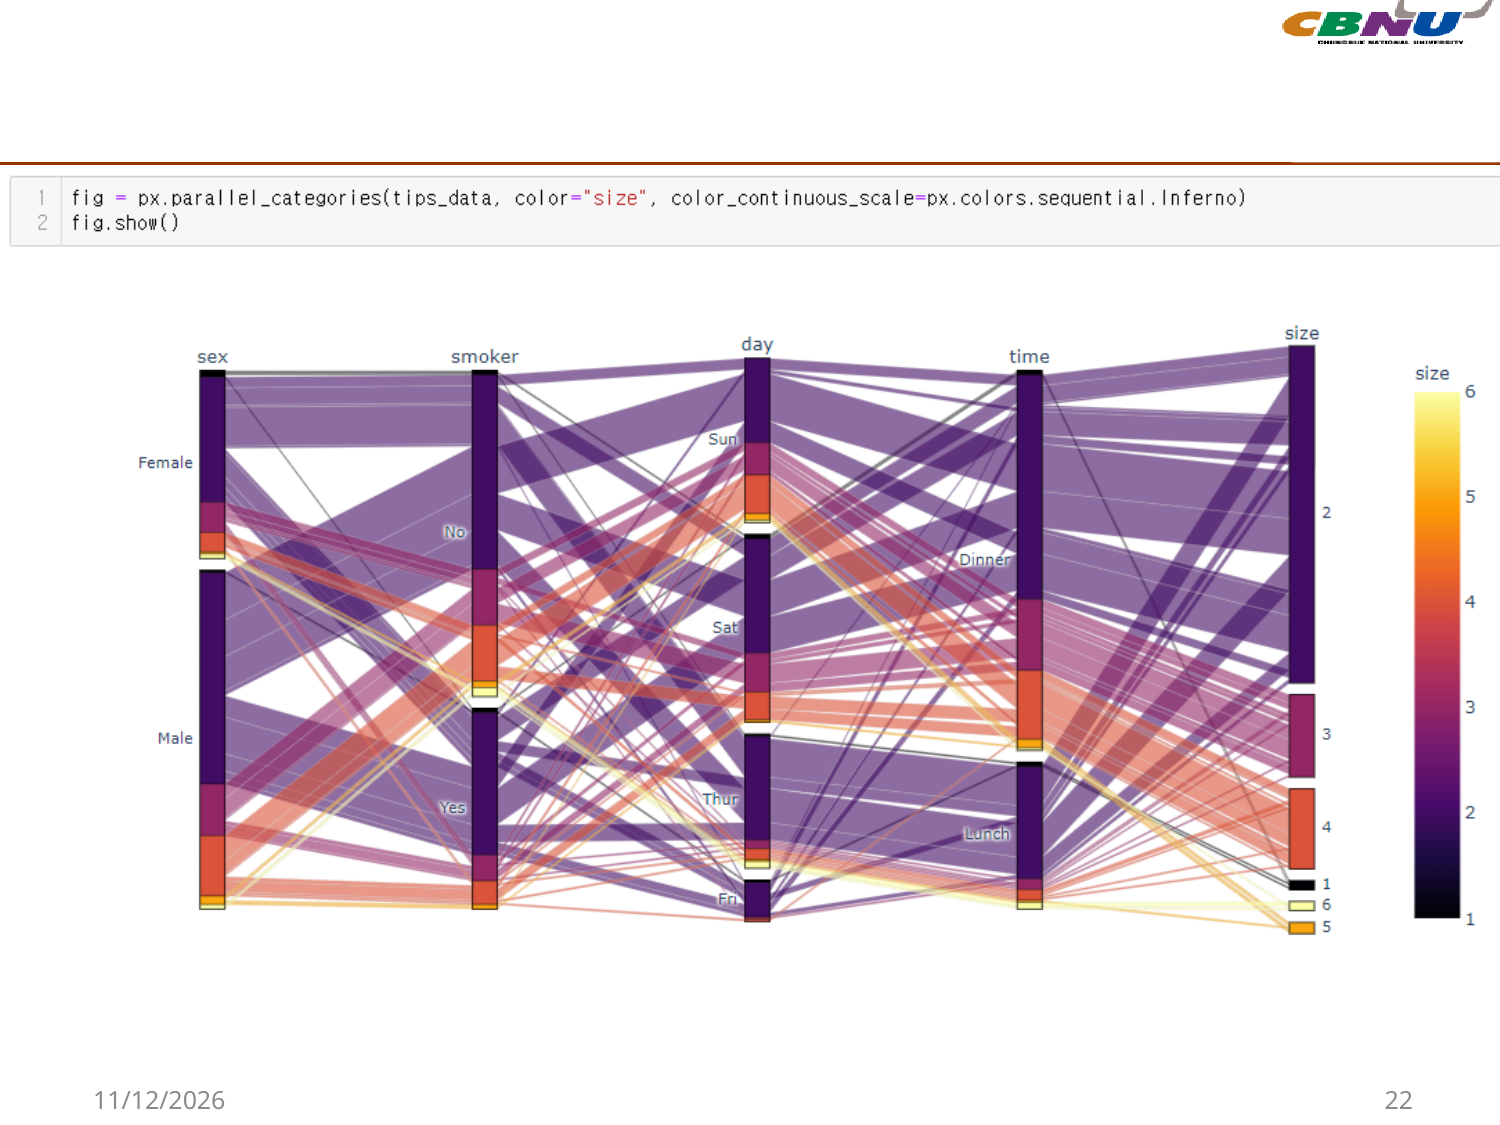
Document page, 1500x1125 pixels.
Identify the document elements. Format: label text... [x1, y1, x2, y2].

picture [1277, 0, 1500, 47]
picture [0, 165, 1500, 960]
slide_number 22 [1078, 1078, 1429, 1125]
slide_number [78, 1078, 429, 1125]
